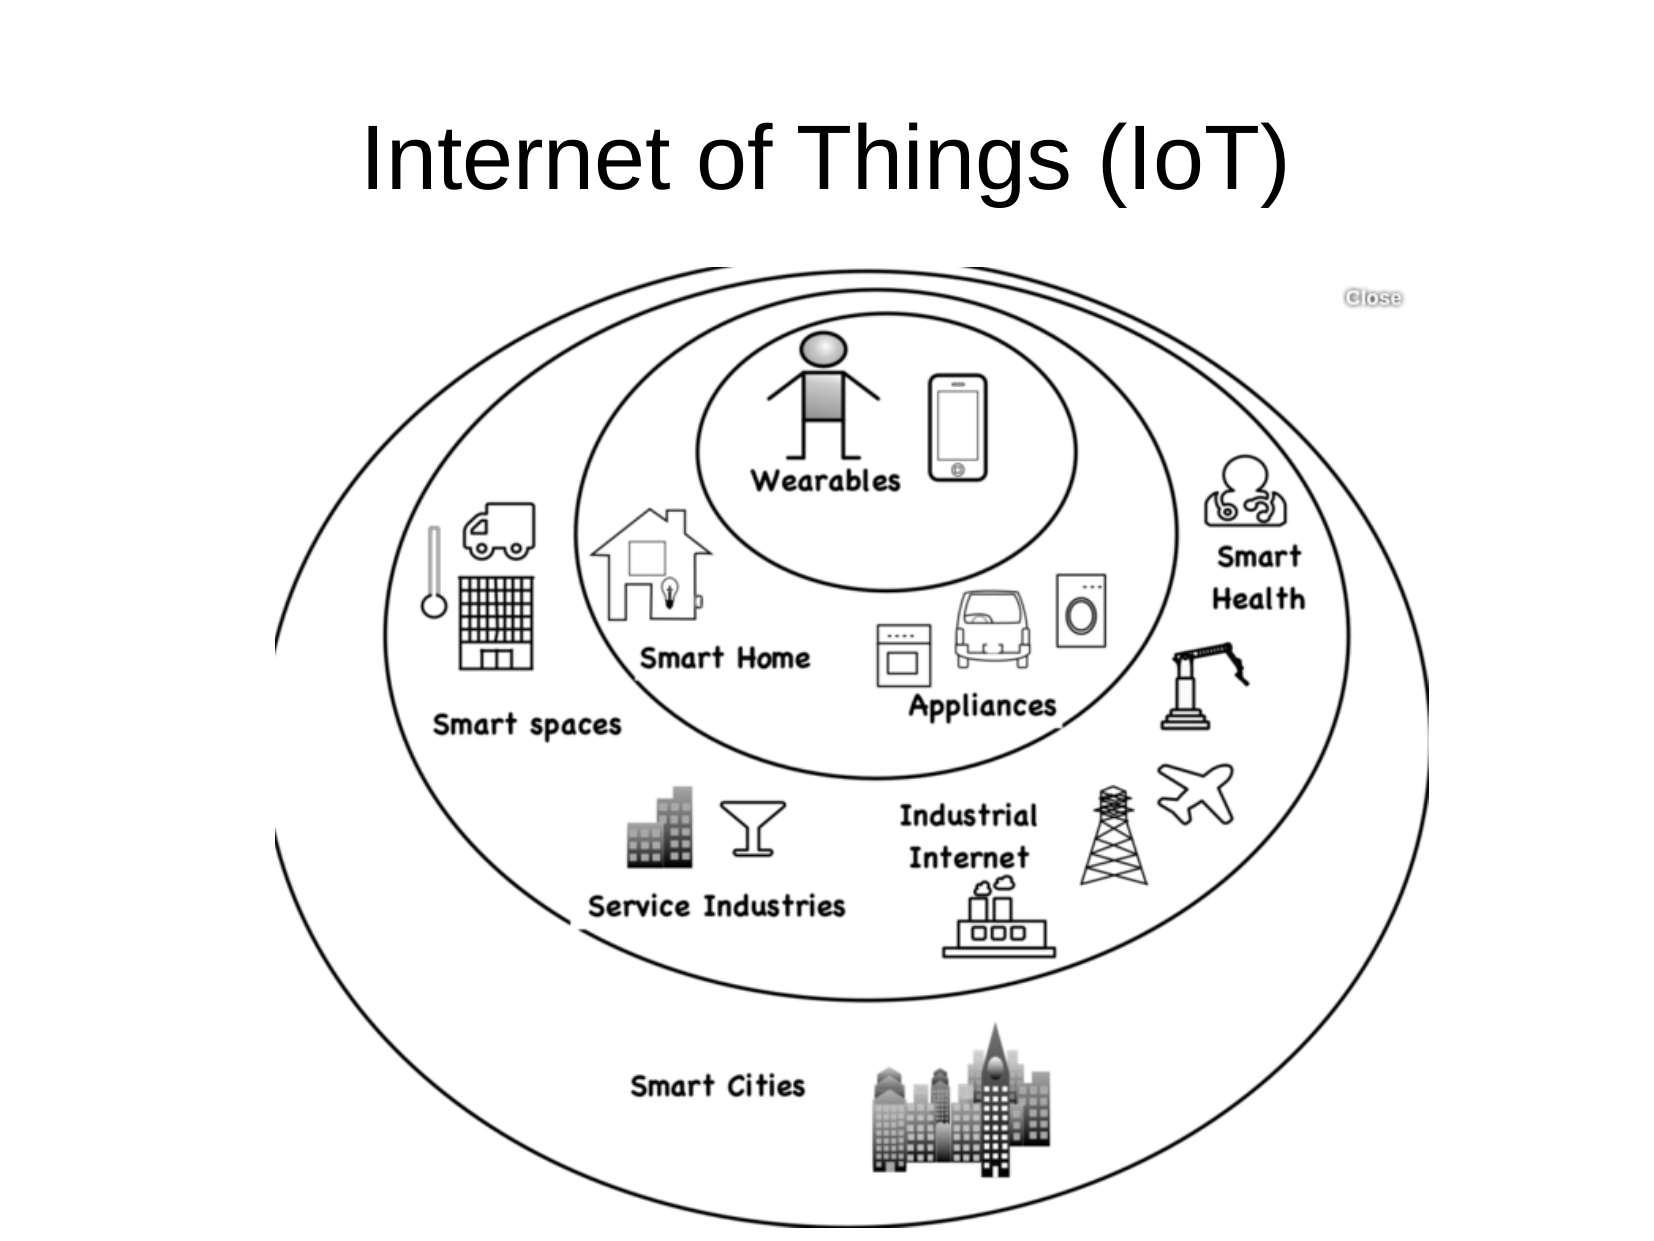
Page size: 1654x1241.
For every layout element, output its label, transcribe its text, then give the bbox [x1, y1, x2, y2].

picture [275, 267, 1429, 1229]
text_box Internet of Things (IoT) [82, 49, 1571, 257]
